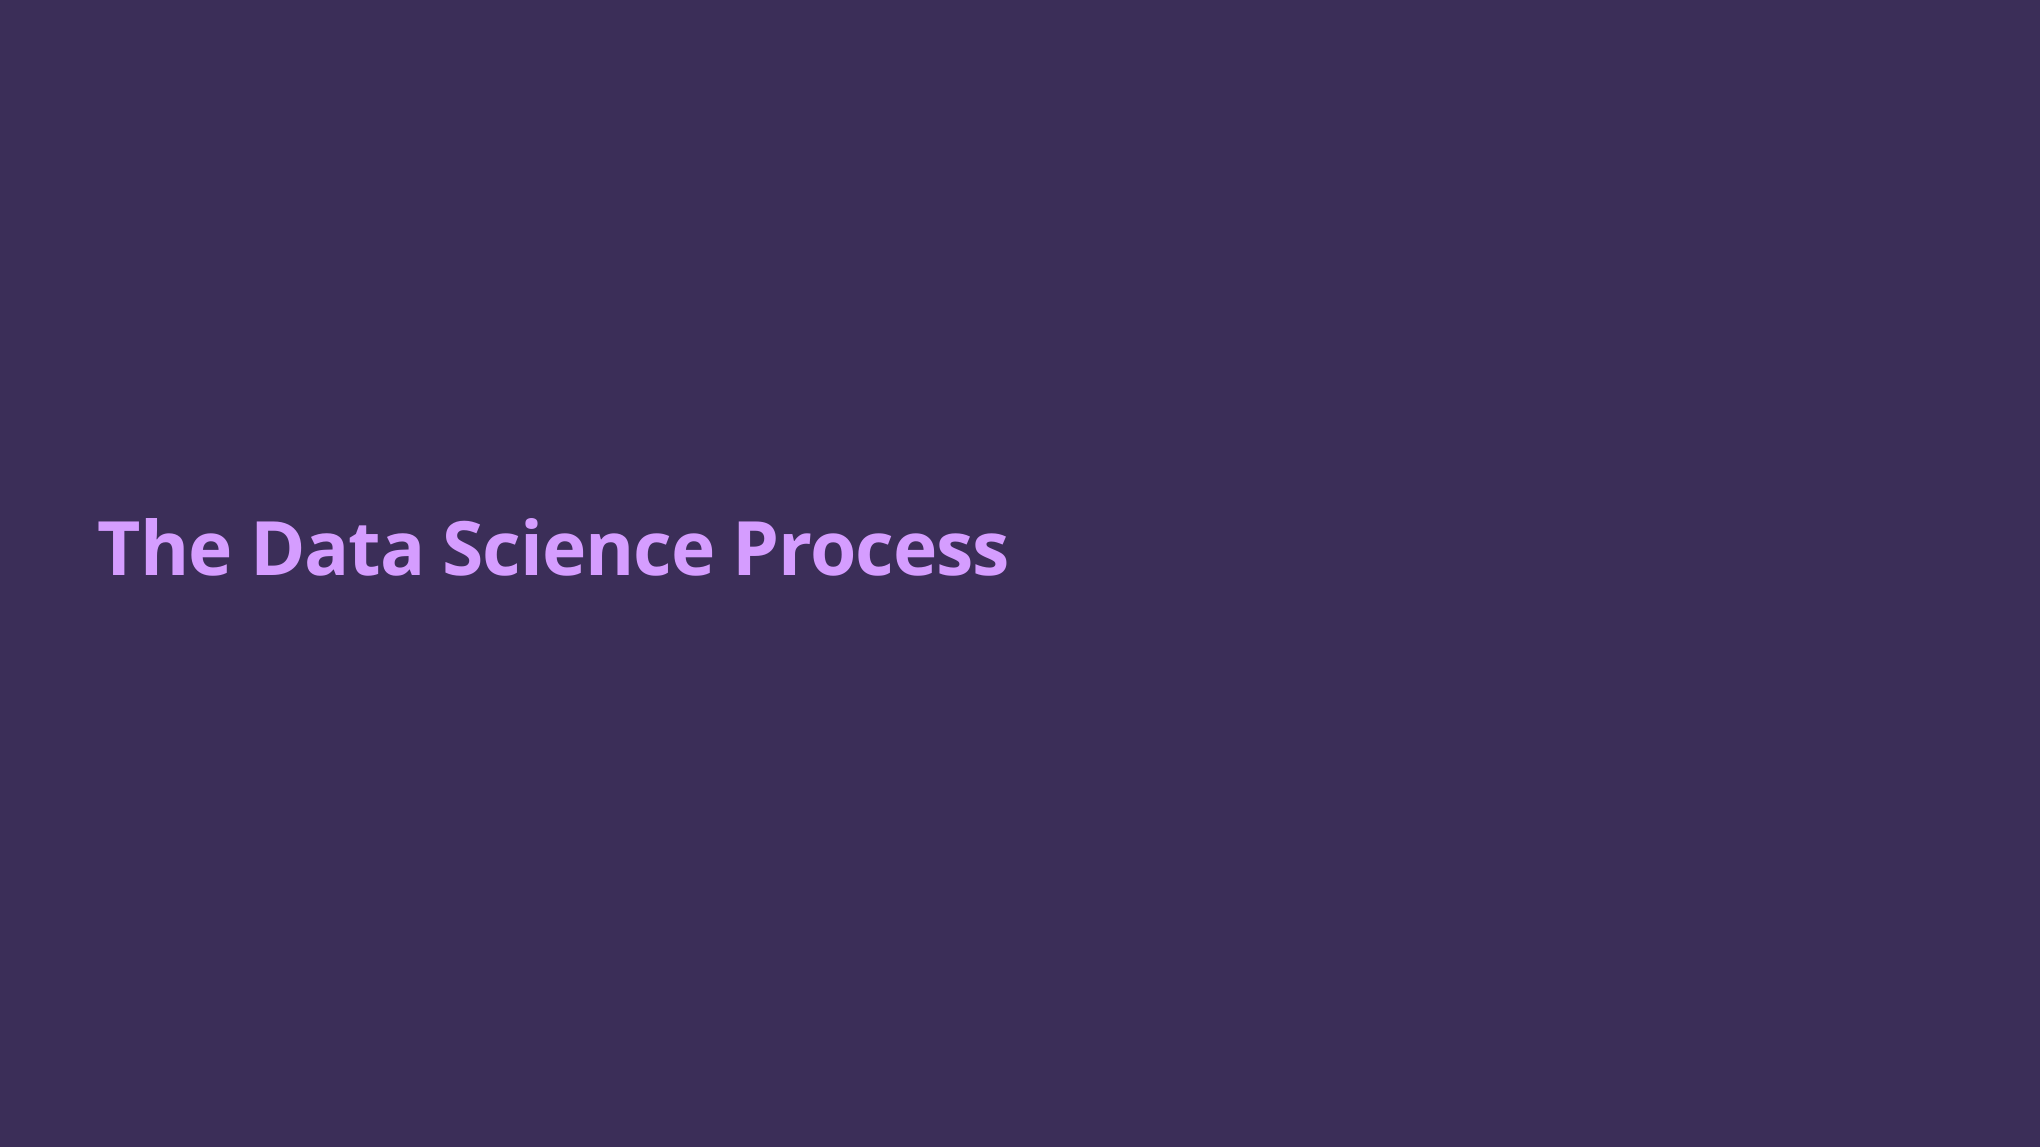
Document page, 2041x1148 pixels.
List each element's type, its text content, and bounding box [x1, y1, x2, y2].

title The Data Science Process [97, 509, 1628, 592]
